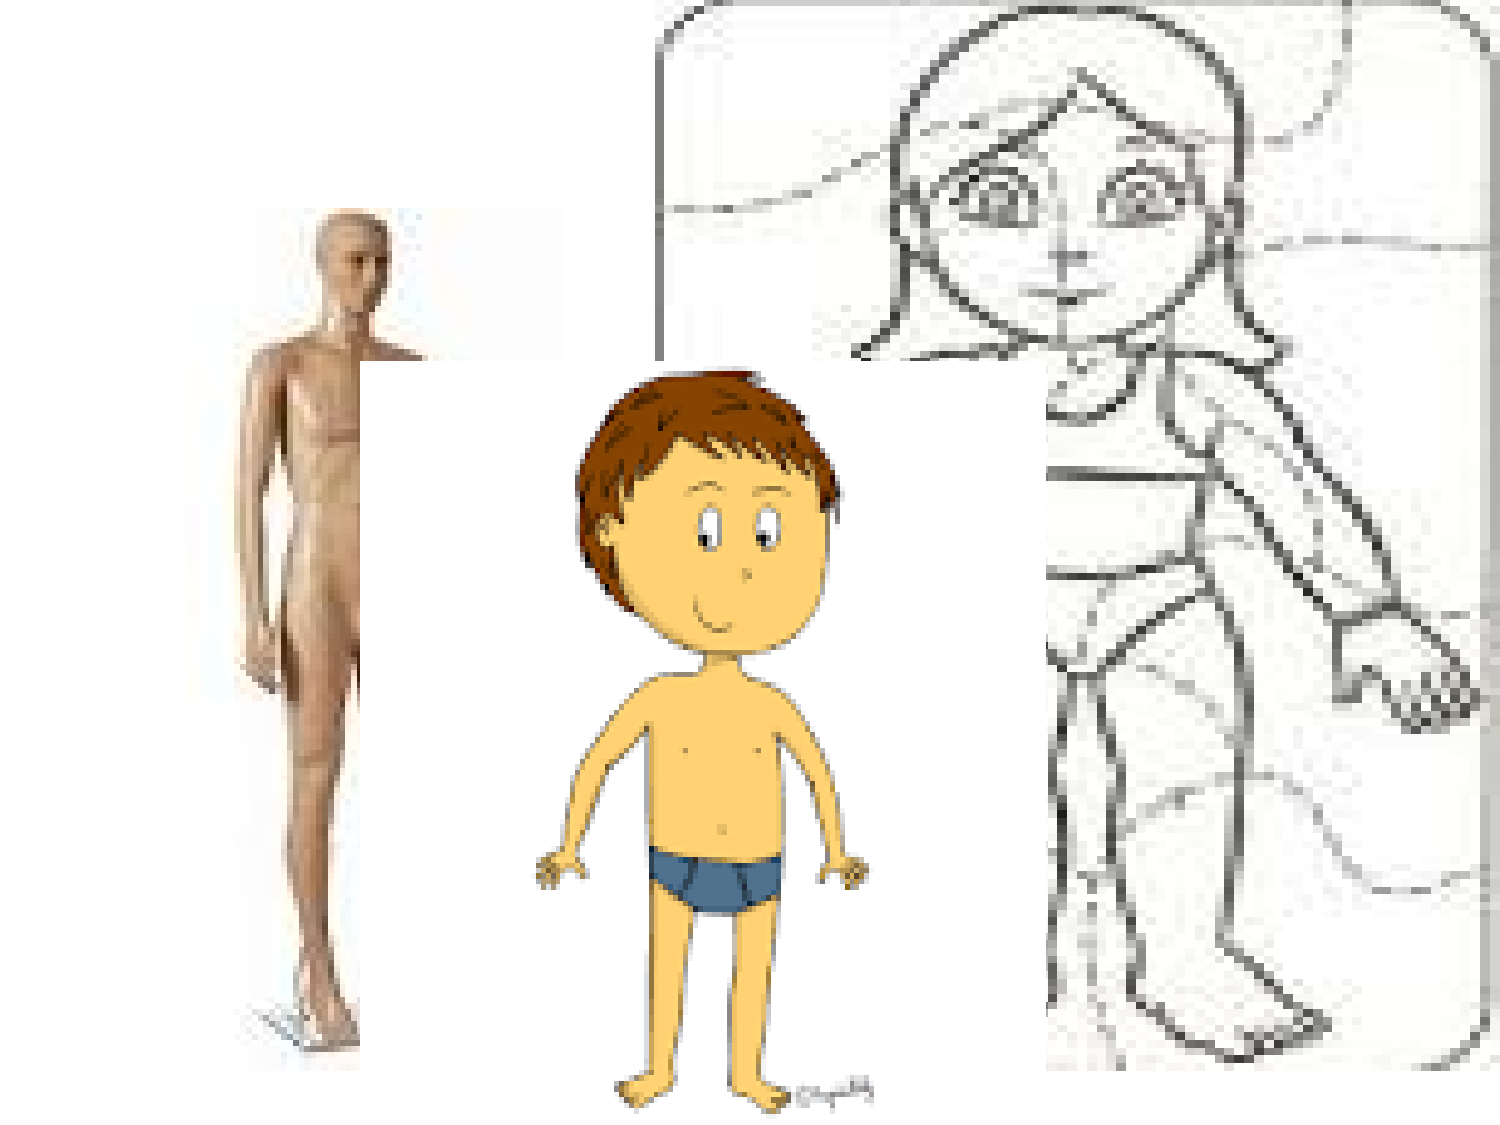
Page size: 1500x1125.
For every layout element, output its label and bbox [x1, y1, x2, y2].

picture [359, 0, 1500, 1125]
list [0, 207, 650, 1071]
